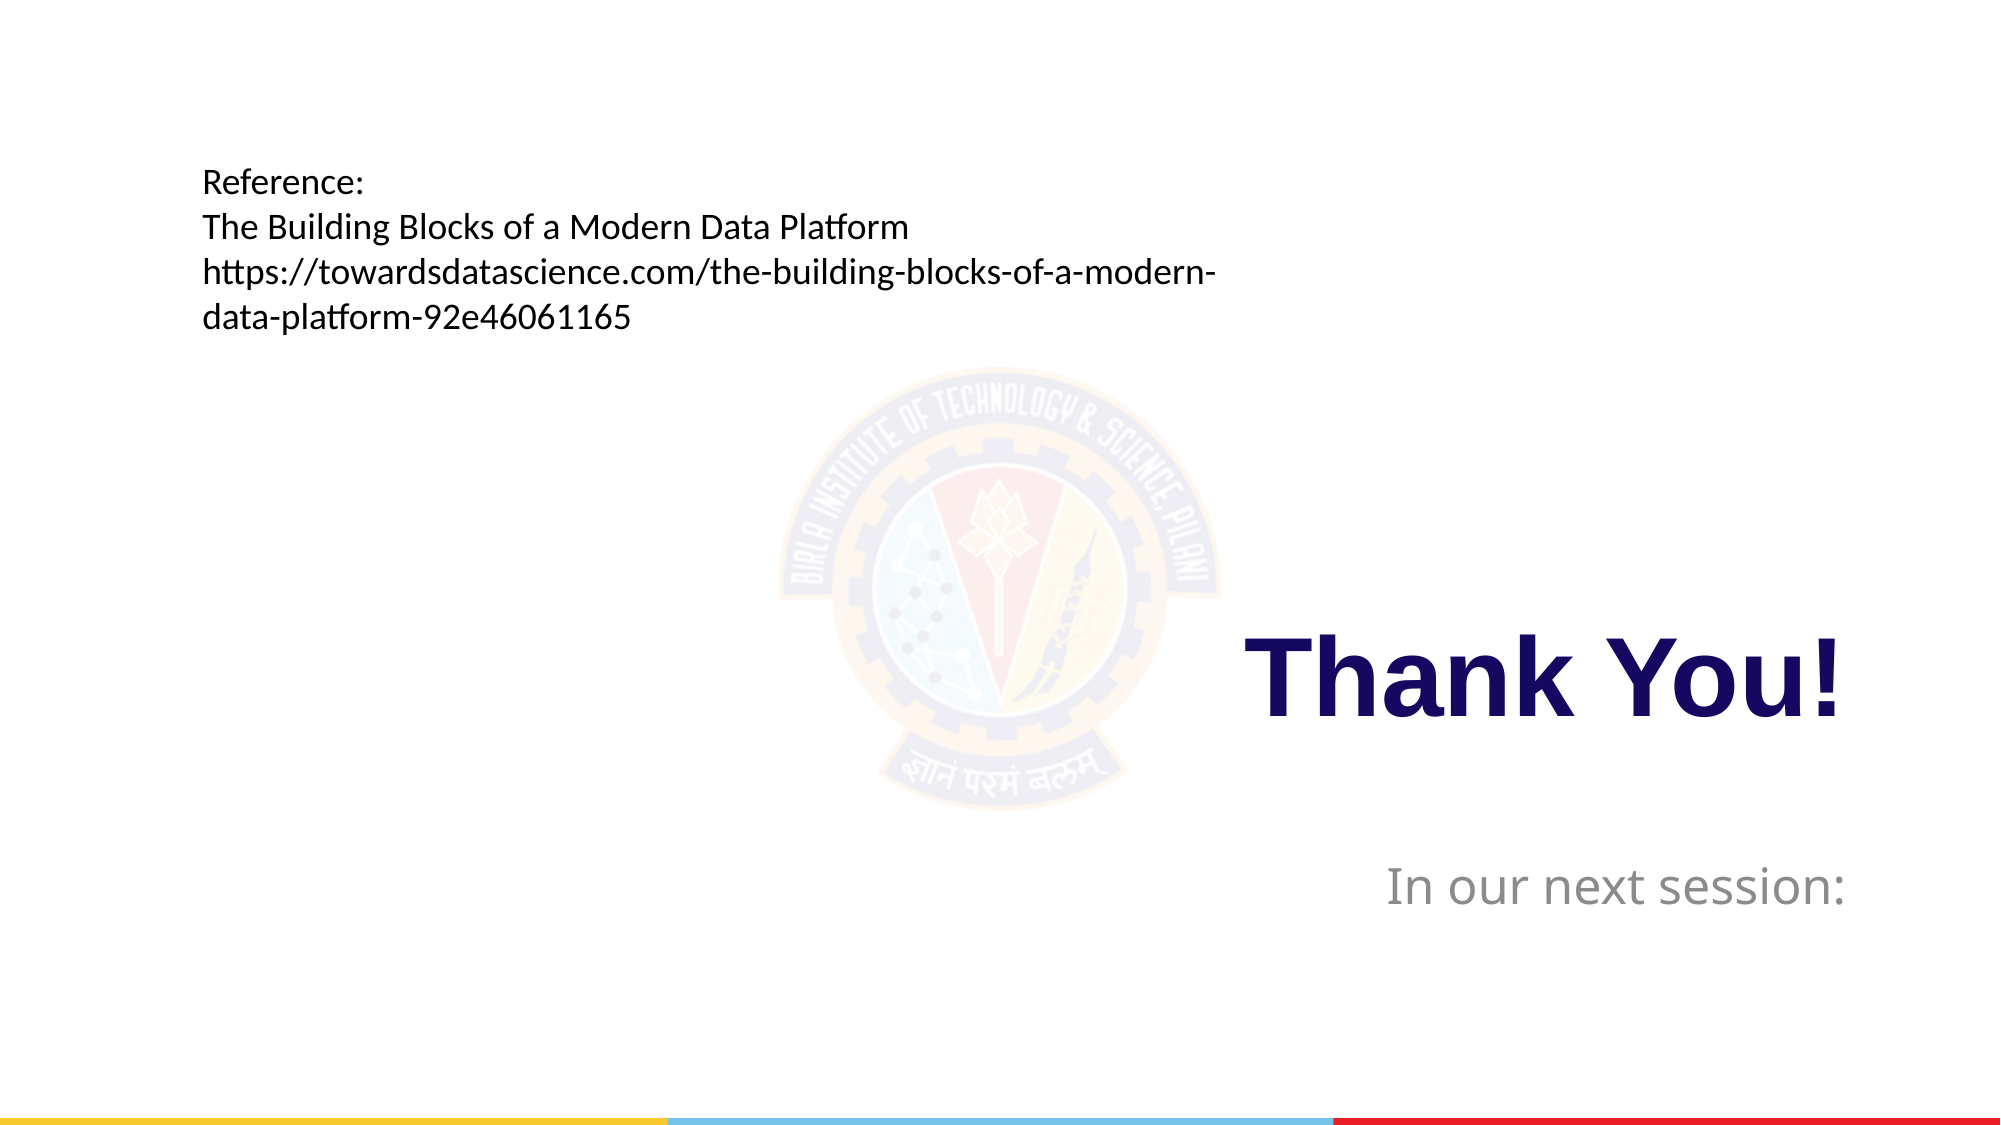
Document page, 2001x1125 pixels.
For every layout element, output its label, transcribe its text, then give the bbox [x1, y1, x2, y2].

list In our next session: [136, 853, 1862, 1100]
title Thank You! [136, 600, 1862, 749]
text_box Reference: The Building Blocks of a Modern Data Platform https://towardsdatascience.com/the-building-blocks-of-a-modern-data-platform-92e46061165 [187, 149, 1275, 345]
picture [0, 1118, 2000, 1125]
